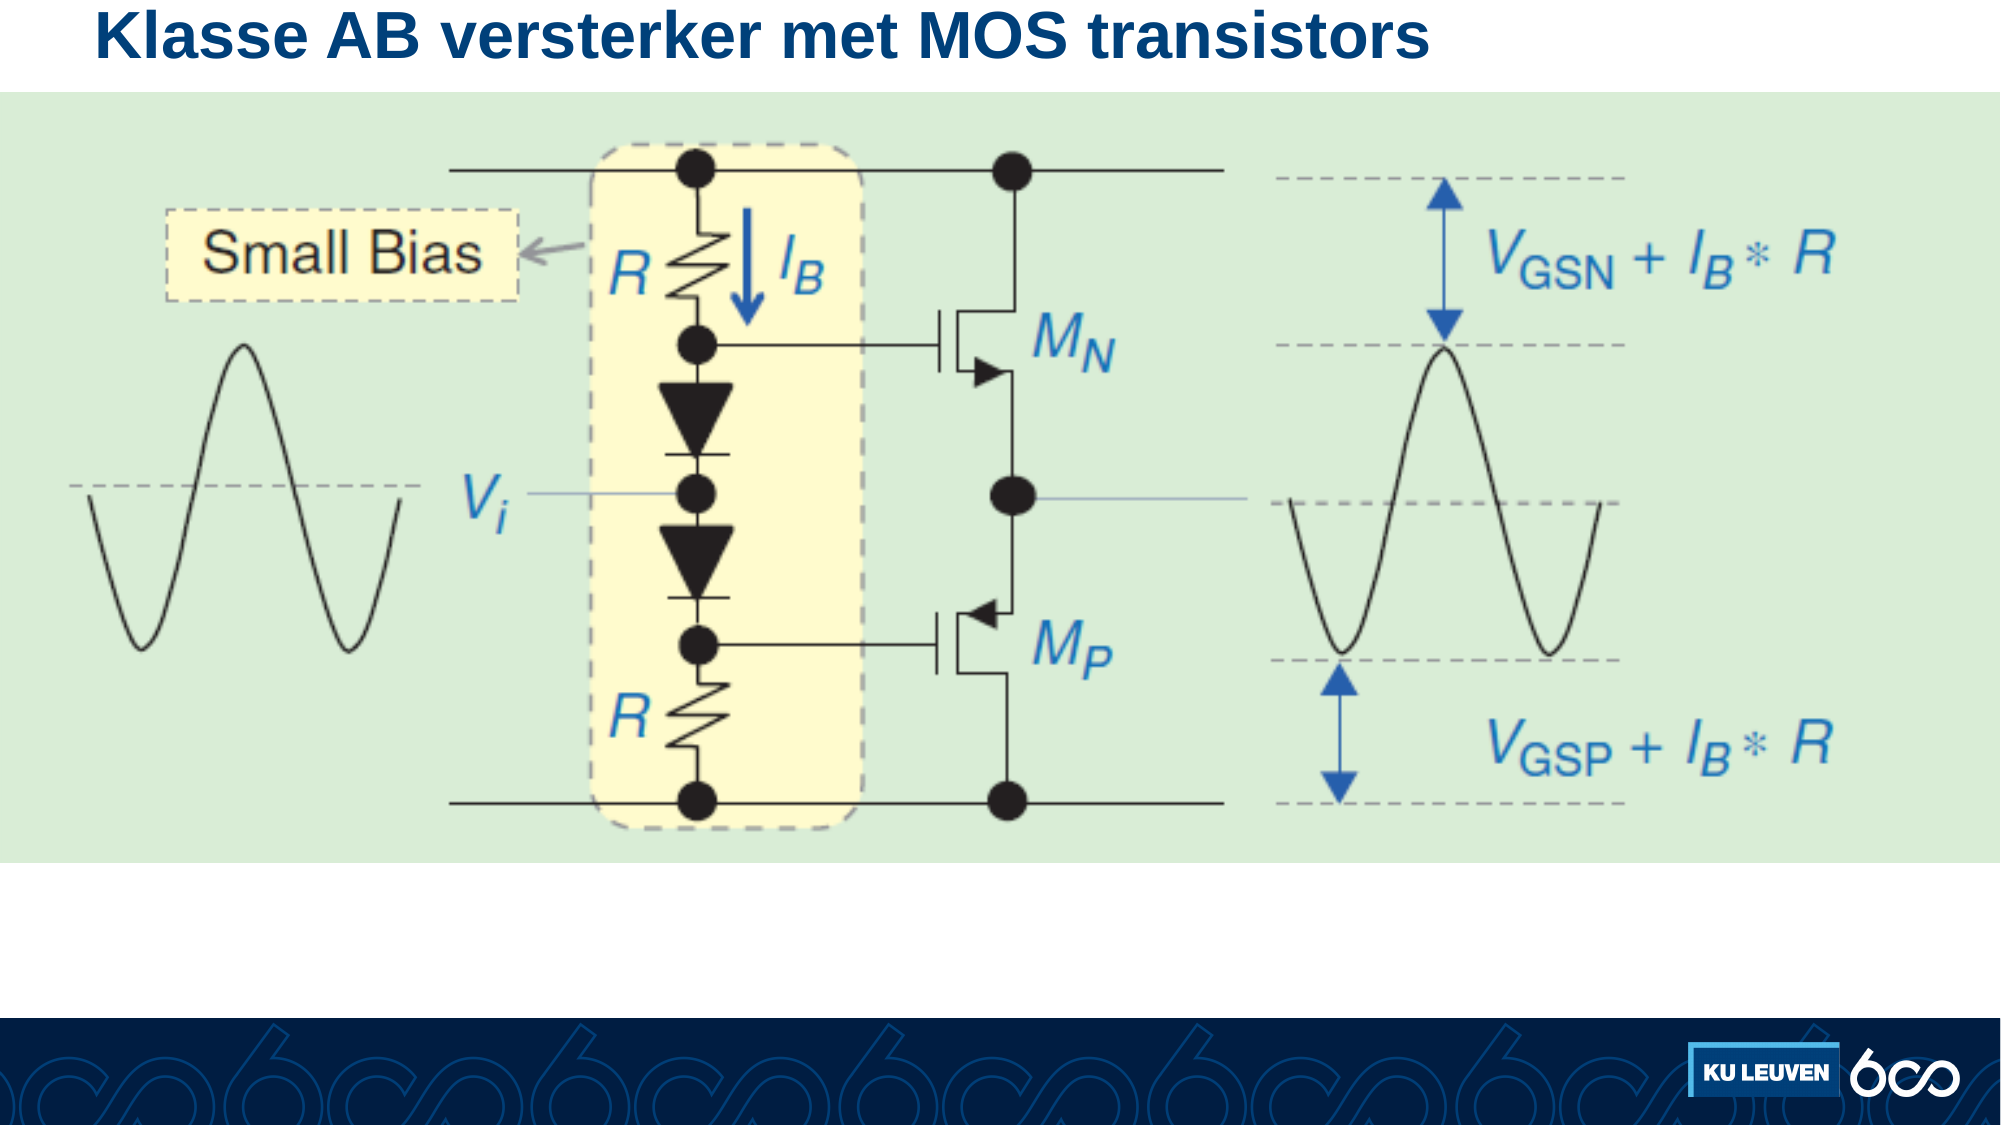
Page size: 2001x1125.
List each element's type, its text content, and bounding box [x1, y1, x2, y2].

title Klasse AB versterker met MOS transistors [94, 0, 1906, 92]
picture [0, 92, 2000, 863]
picture [0, 1018, 2001, 1125]
